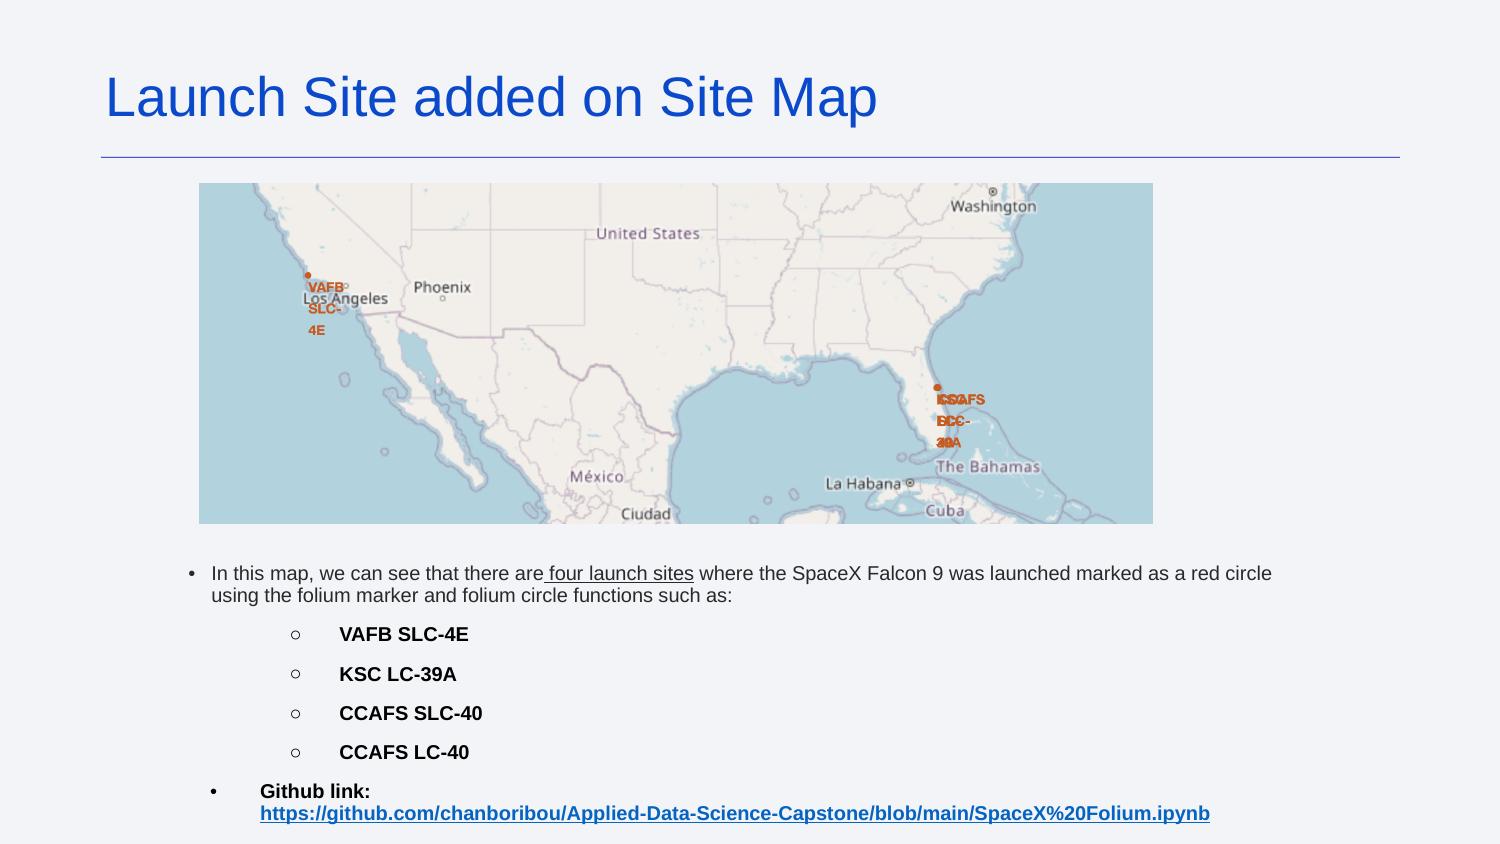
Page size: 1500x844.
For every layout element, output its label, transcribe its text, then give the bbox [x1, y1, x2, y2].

text_box Launch Site added on Site Map [94, 66, 1389, 134]
picture [0, 0, 1500, 844]
list In this map, we can see that there are four launch sites where the SpaceX Falcon 9 was launched marked as a red circle using the folium marker and folium circle functions such as: VAFB SLC-4E KSC LC-39A CCAFS SLC-40 CCAFS LC-40 Github link: https://github.com/chanboribou/Applied-Data-Science-Capstone/blob/main/SpaceX%20Folium.ipynb [169, 556, 1291, 832]
